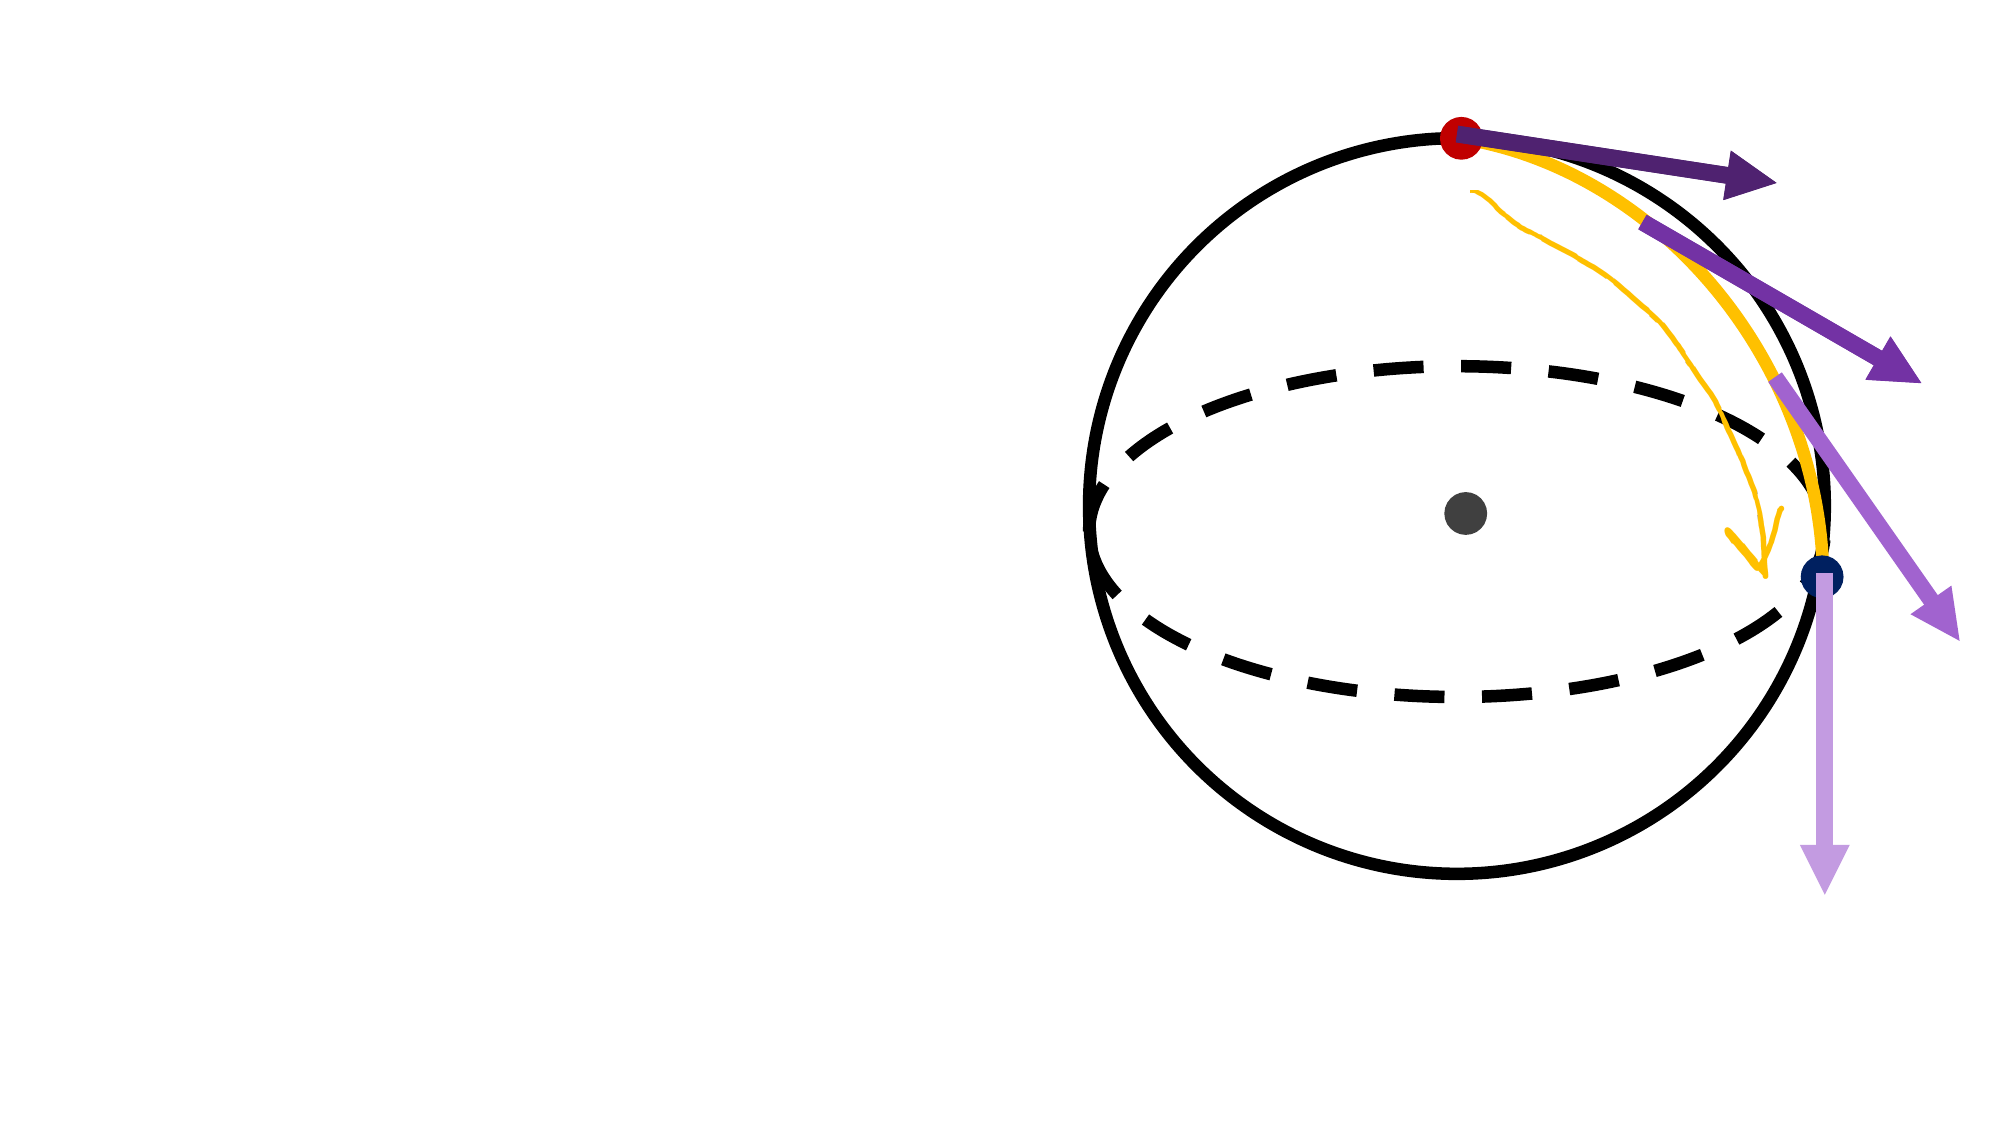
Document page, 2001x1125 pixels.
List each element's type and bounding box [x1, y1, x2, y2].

text_box [1089, 117, 1943, 937]
text_box [1457, 134, 1777, 184]
